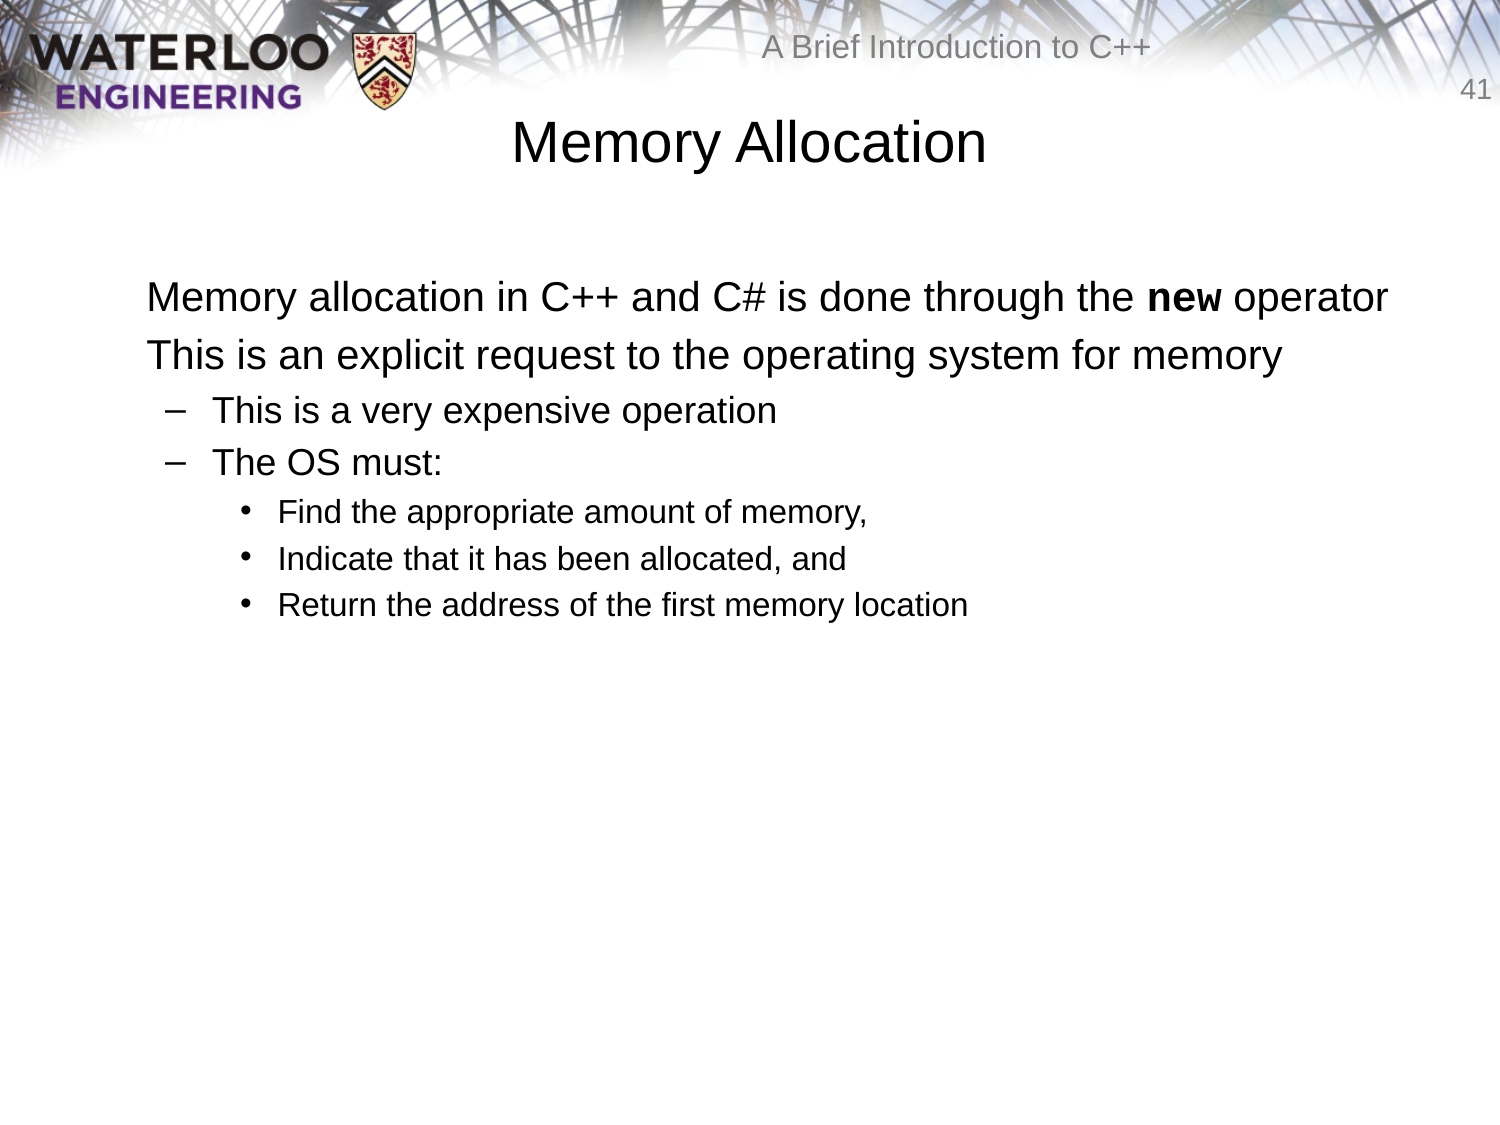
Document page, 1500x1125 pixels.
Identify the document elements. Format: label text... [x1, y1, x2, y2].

list Memory allocation in C++ and C# is done through the new operator This is an explicit request to the operating system for memory This is a very expensive operation The OS must: Find the appropriate amount of memory, Indicate that it has been allocated, and Return the address of the first memory location [74, 262, 1426, 1006]
picture [0, 0, 1500, 1125]
title Memory Allocation [74, 44, 1426, 233]
